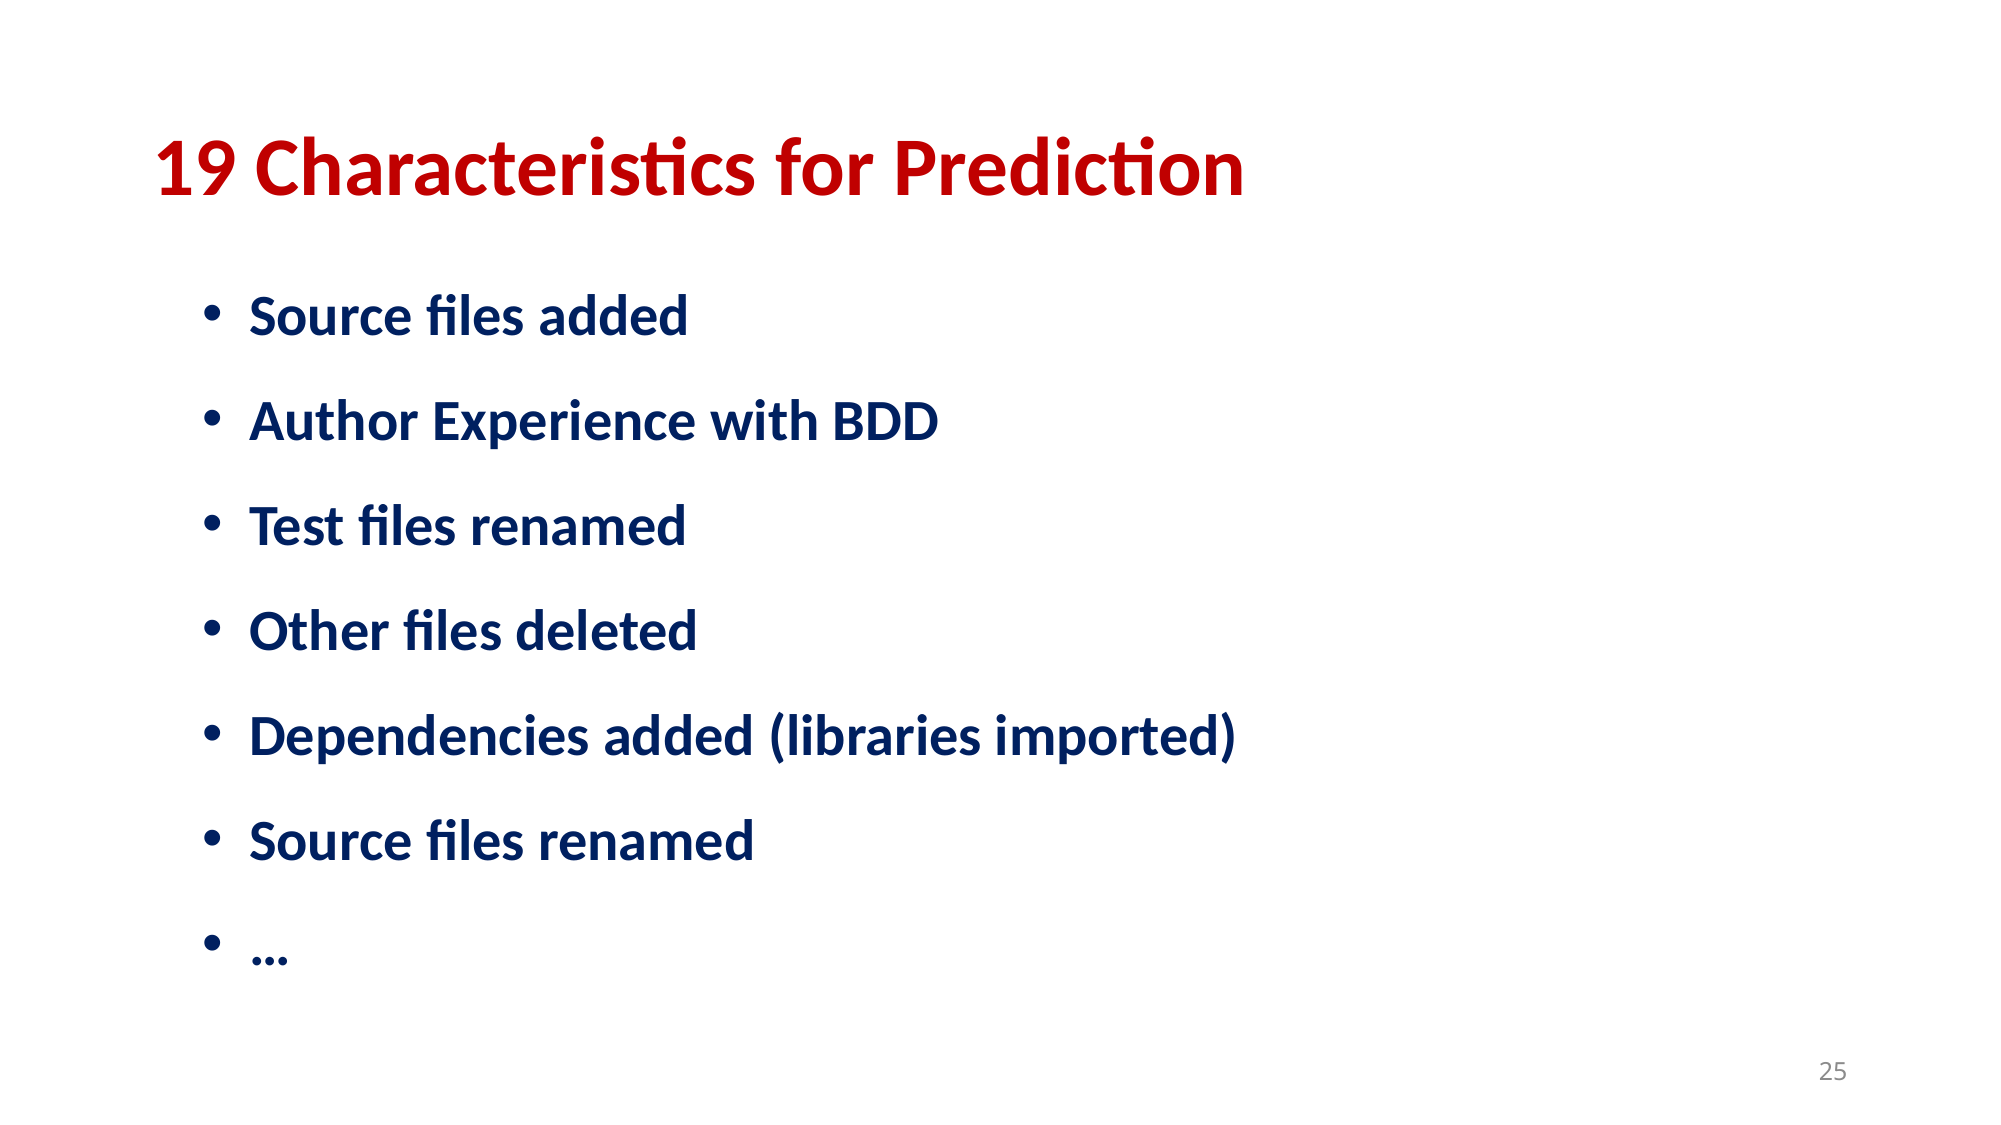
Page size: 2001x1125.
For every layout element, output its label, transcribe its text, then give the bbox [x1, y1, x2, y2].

title 19 Characteristics for Prediction [137, 59, 1863, 278]
text_box Source files added Author Experience with BDD Test files renamed Other files deleted Dependencies added (libraries imported) Source files renamed … [187, 235, 1863, 1125]
slide_number 25 [1412, 1042, 1863, 1103]
